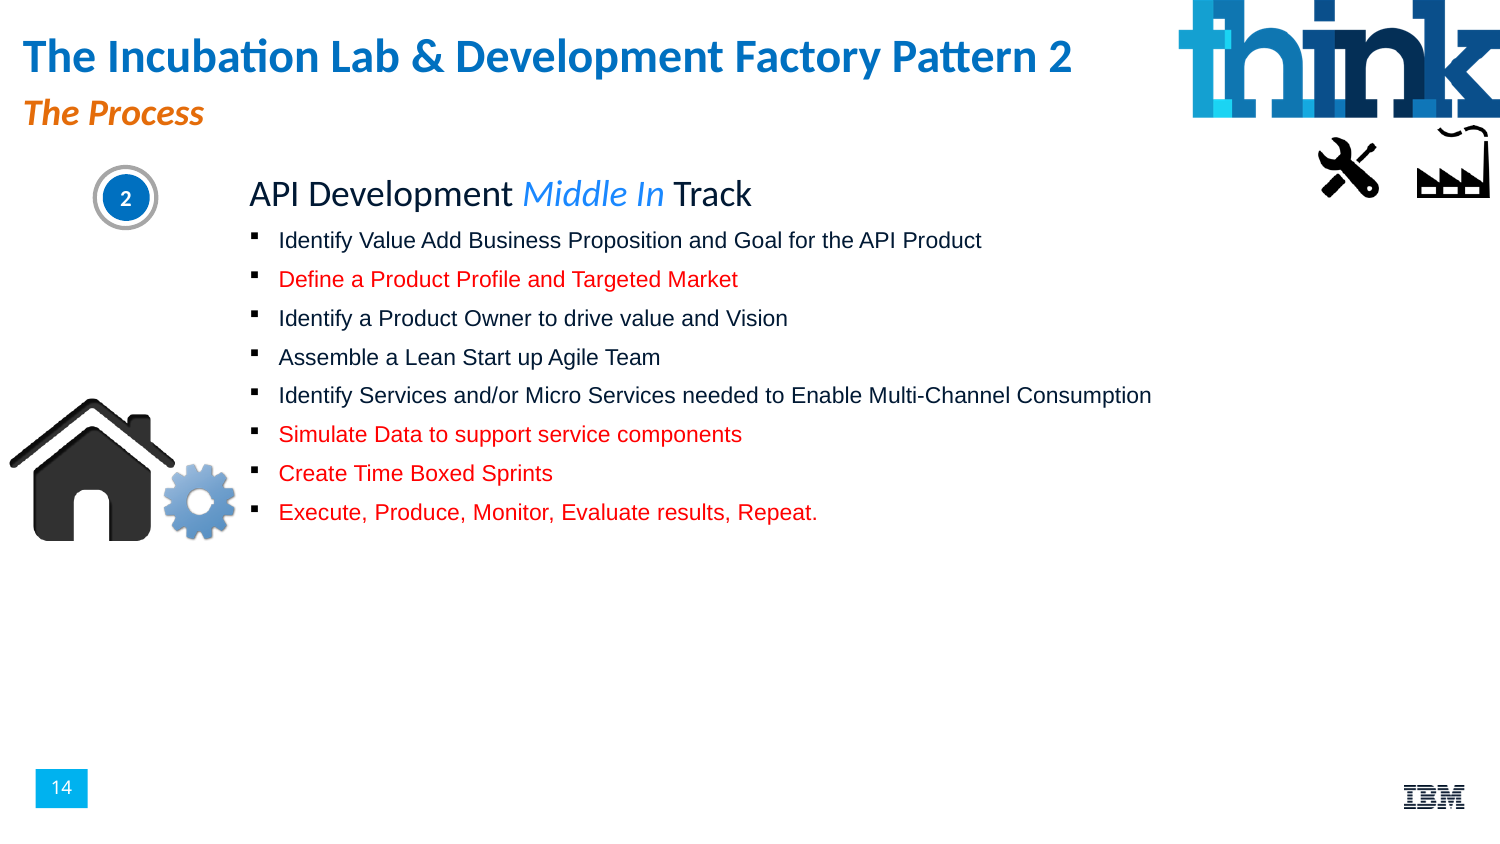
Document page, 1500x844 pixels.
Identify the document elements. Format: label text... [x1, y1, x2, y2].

picture [1404, 785, 1466, 809]
text_box The Incubation Lab & Development Factory Pattern 2 The Process [13, 24, 1228, 141]
picture [1318, 137, 1379, 198]
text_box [94, 166, 157, 229]
picture [1416, 125, 1490, 198]
text_box API Development Middle In Track Identify Value Add Business Proposition and Goal for the API Product Define a Product Profile and Targeted Market Identify a Product Owner to drive value and Vision Assemble a Lean Start up Agile Team Identify Services and/or Micro Services needed to Enable Multi-Channel Consumption Simulate Data to support service components Create Time Boxed Sprints Execute, Produce, Monitor, Evaluate results, Repeat. [239, 164, 1376, 643]
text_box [0, 377, 241, 571]
picture [1178, 0, 1500, 118]
